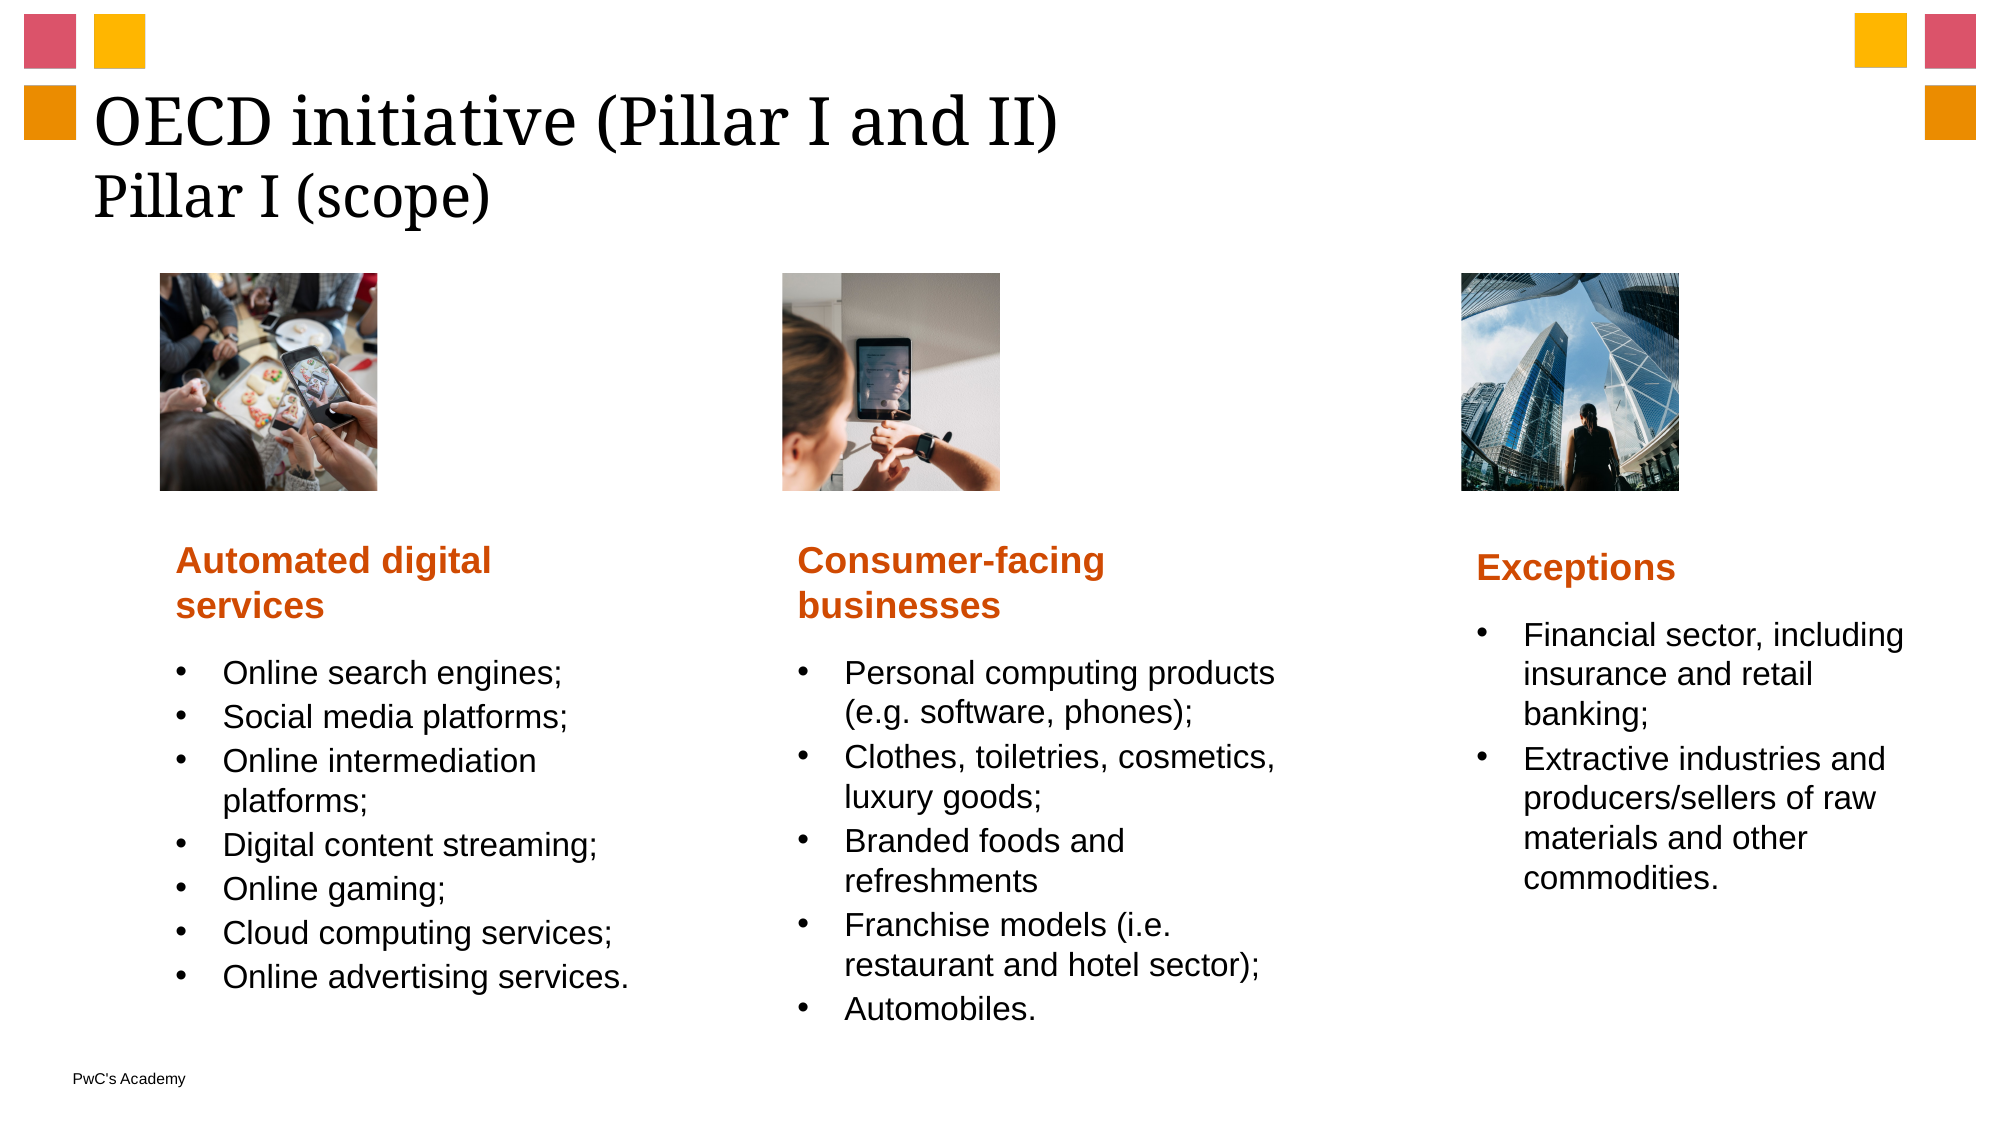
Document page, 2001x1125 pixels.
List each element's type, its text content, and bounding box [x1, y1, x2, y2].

picture [782, 273, 1001, 492]
text_box Automated digital services Online search engines; Social media platforms; Online intermediation platforms; Digital content streaming; Online gaming; Cloud computing services; Online advertising services. [160, 528, 651, 941]
text_box Exceptions Financial sector, including insurance and retail banking; Extractive industries and producers/sellers of raw materials and other commodities. [1461, 535, 1952, 948]
text_box OECD initiative (Pillar I and II) Pillar I (scope) [94, 78, 1861, 229]
picture [159, 273, 378, 492]
text_box Arm’s length price [580, 883, 797, 963]
picture [1461, 273, 1680, 492]
text_box Consumer-facing businesses Personal computing products (e.g. software, phones); Clothes, toiletries, cosmetics, luxury goods; Branded foods and refreshments Franchise models (i.e. restaurant and hotel sector); Automobiles. [782, 528, 1320, 941]
picture [24, 13, 1976, 140]
